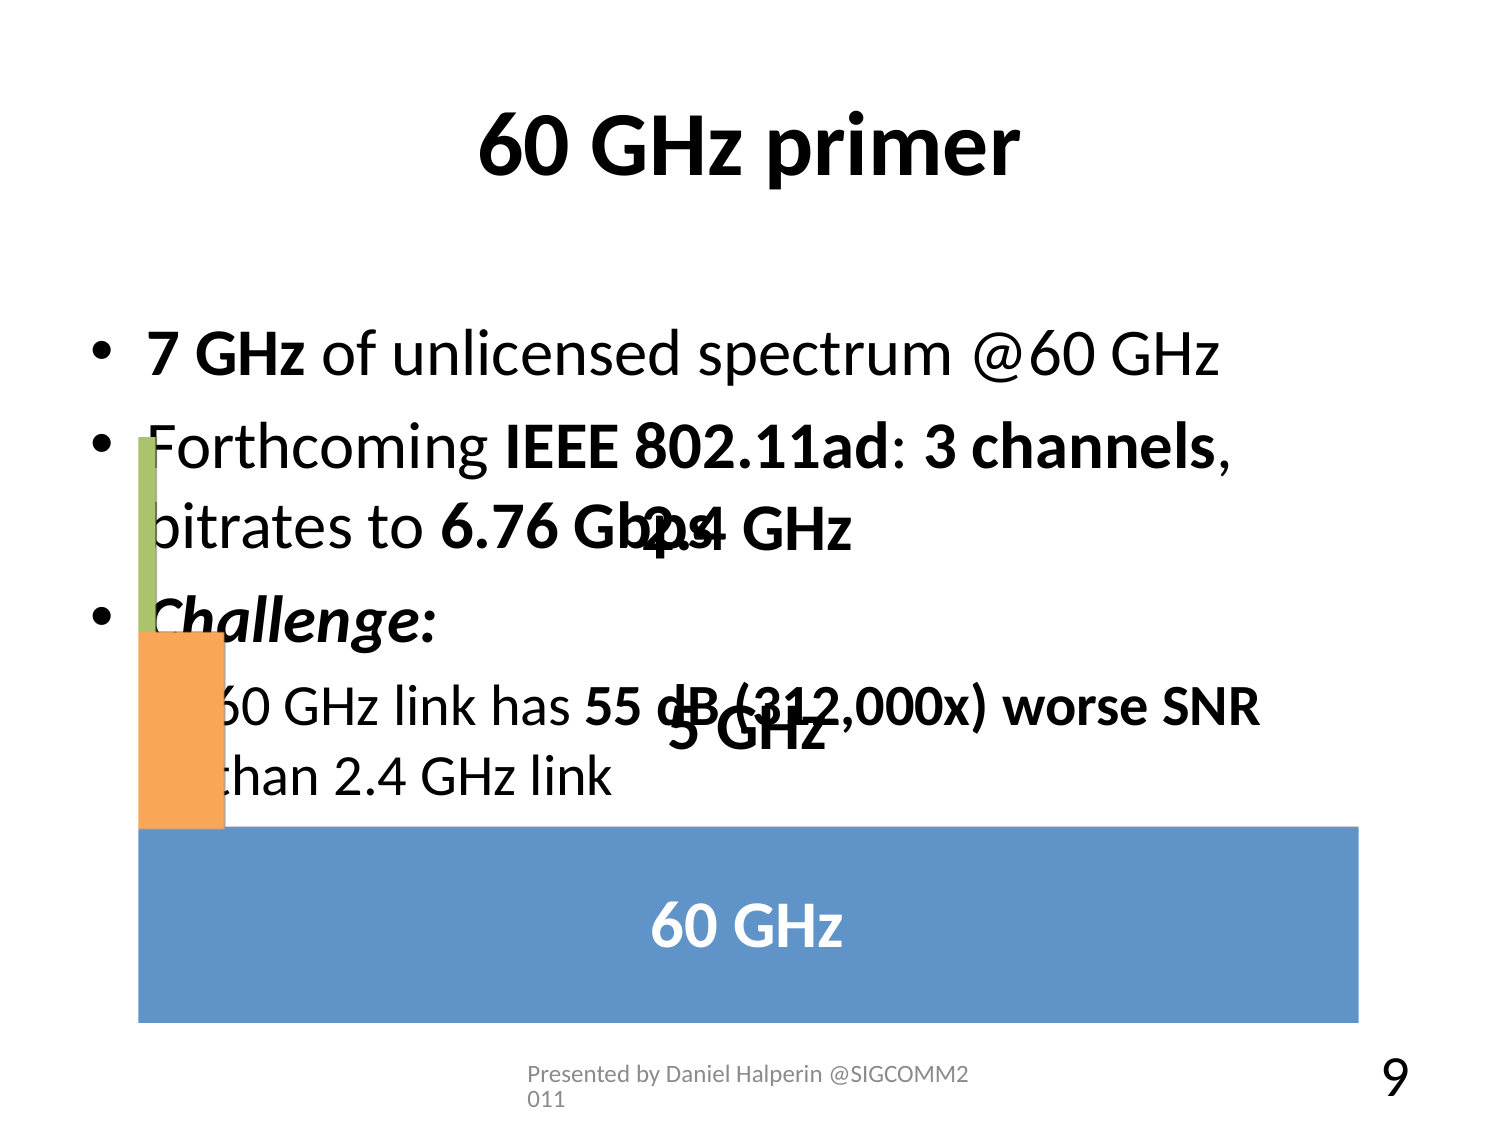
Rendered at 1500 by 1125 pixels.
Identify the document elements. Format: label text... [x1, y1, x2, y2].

footer Presented by Daniel Halperin @SIGCOMM2011 [512, 1042, 988, 1103]
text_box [138, 437, 1360, 1023]
title 60 GHz primer [75, 45, 1425, 233]
list 7 GHz of unlicensed spectrum @60 GHz Forthcoming IEEE 802.11ad: 3 channels, bitrates to 6.76 Gbps Challenge: 60 GHz link has 55 dB (312,000x) worse SNR than 2.4 GHz link Directionality is a fundamental mechanism to enable 60 GHz communication [75, 262, 1425, 1005]
slide_number 9 [1074, 1042, 1425, 1103]
